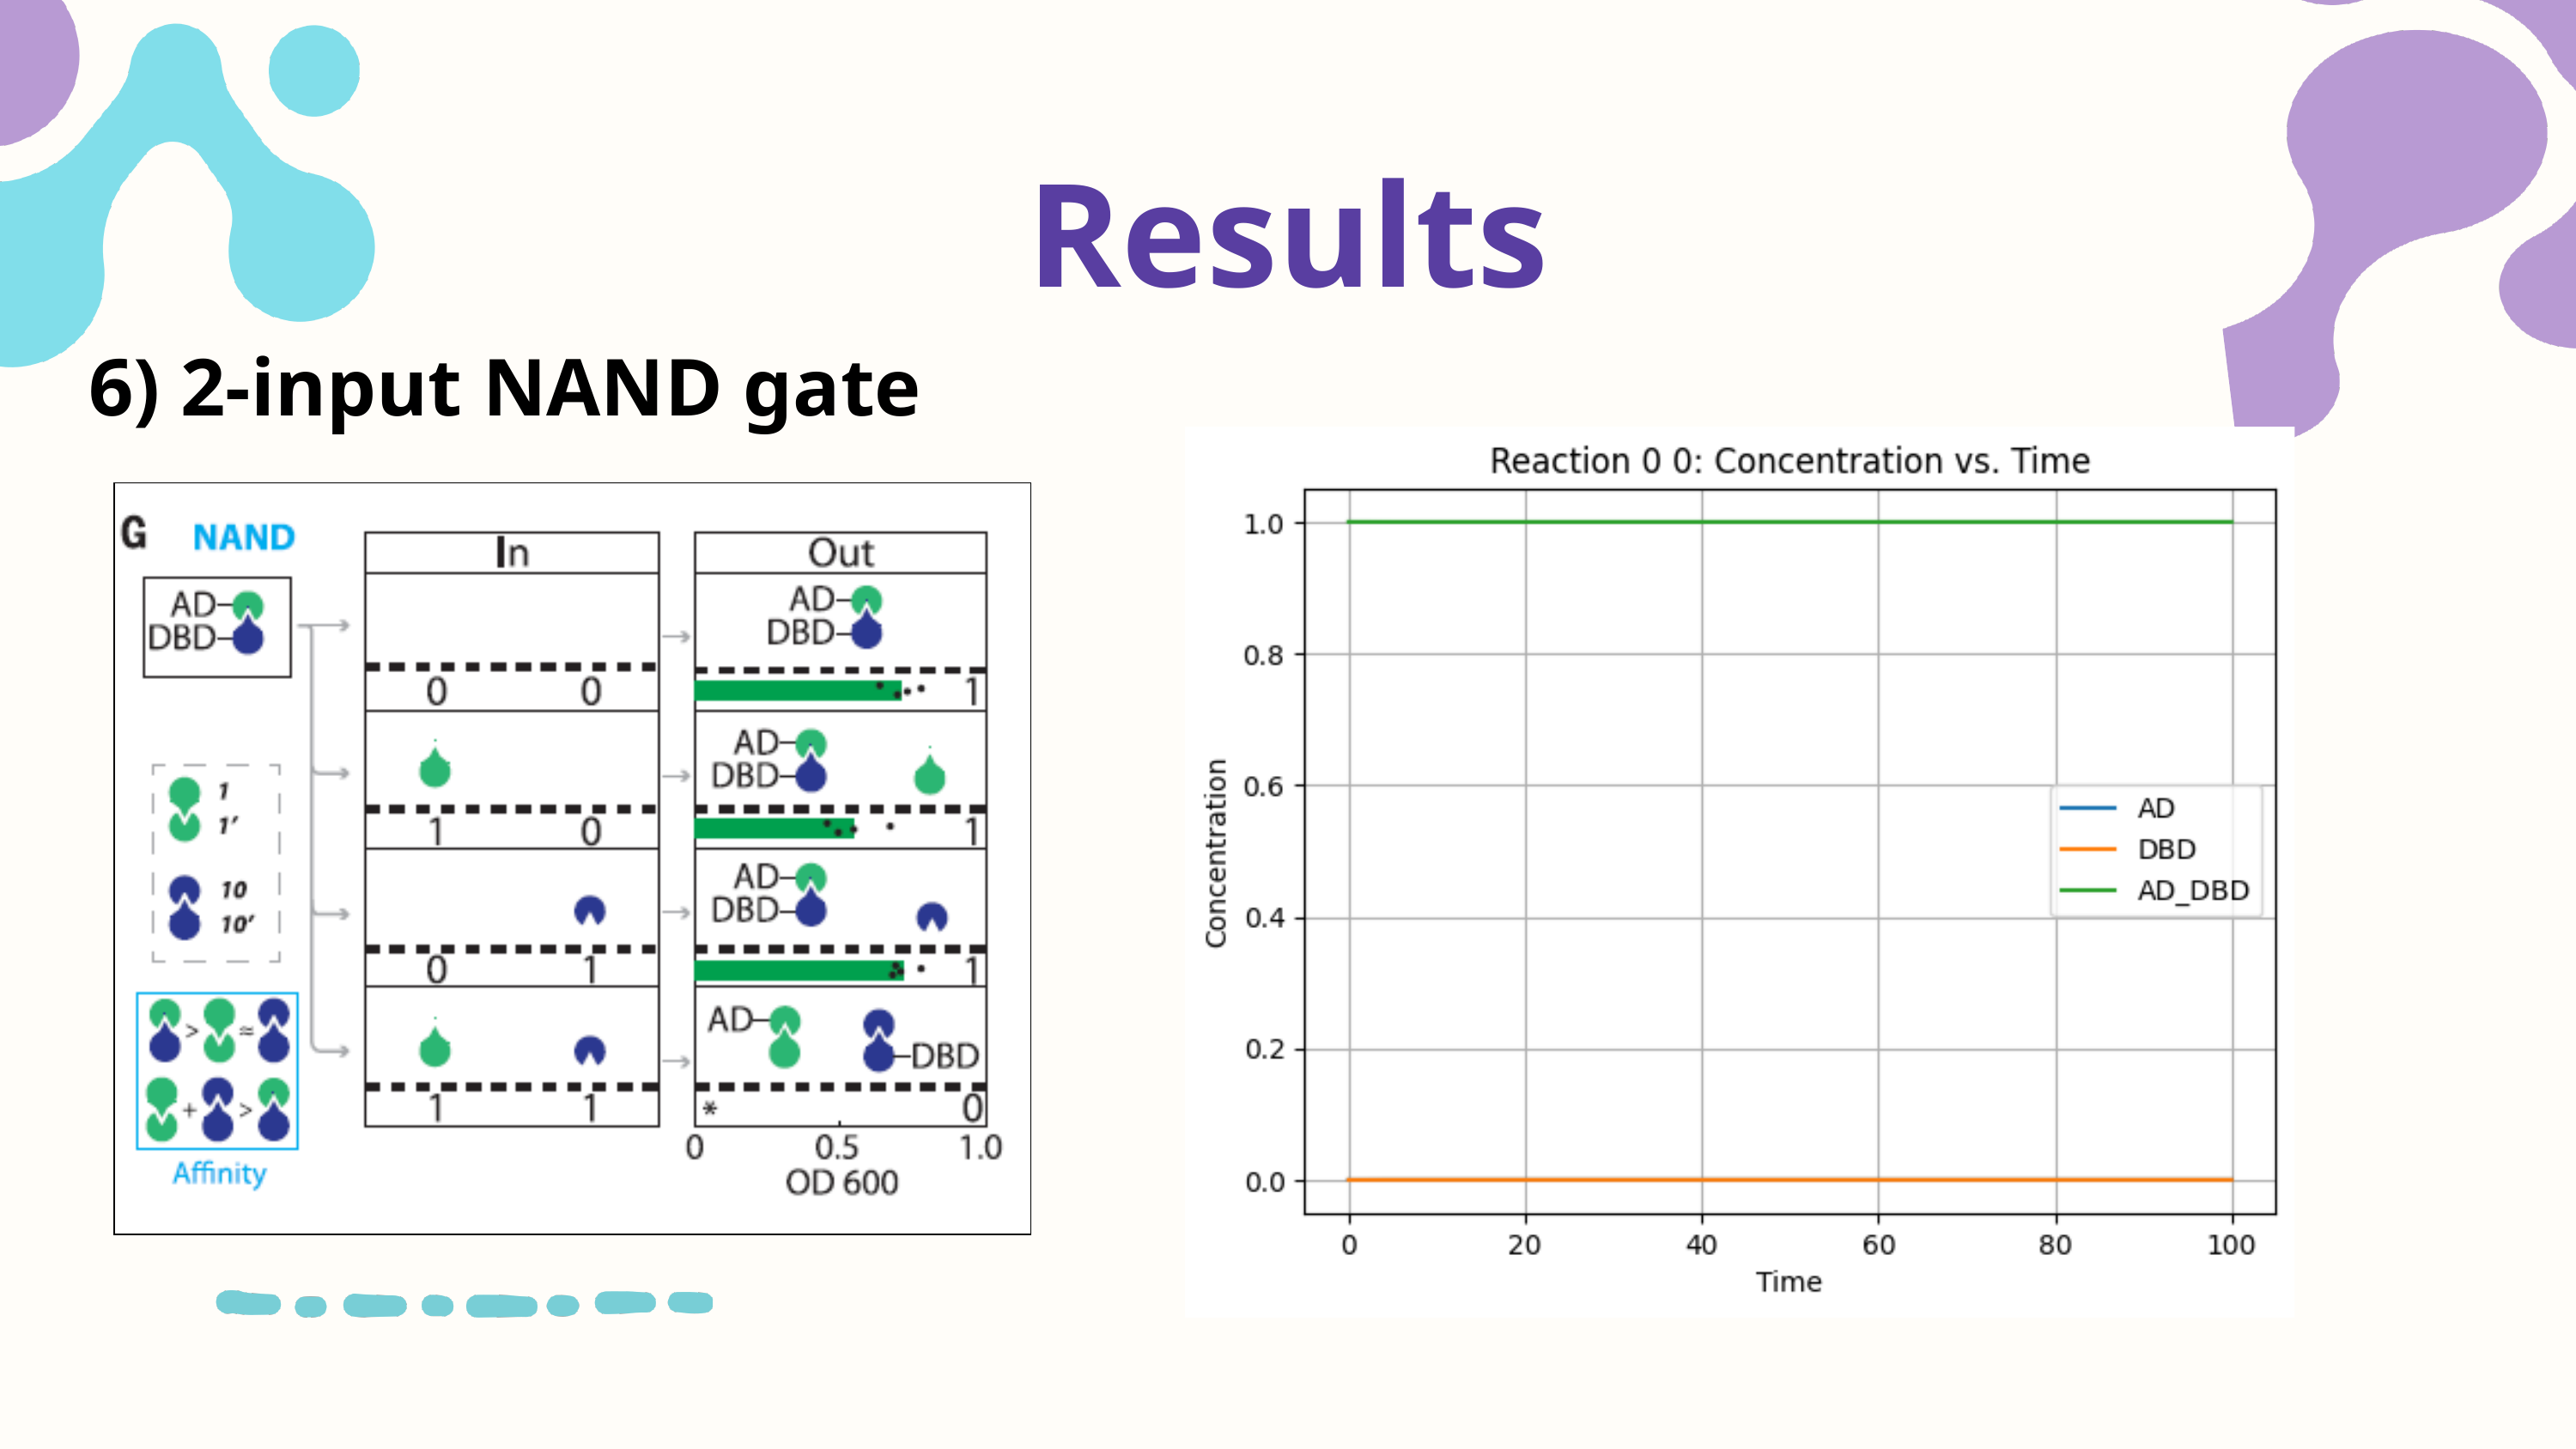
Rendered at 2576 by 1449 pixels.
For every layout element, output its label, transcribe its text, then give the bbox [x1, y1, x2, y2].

text_box Results [474, 115, 2102, 316]
text_box [1185, 427, 2295, 1318]
text_box [2182, 0, 2576, 445]
text_box [114, 482, 1031, 1234]
text_box [0, 0, 386, 381]
text_box 6) 2-input NAND gate [88, 321, 1506, 432]
text_box [214, 1289, 714, 1319]
